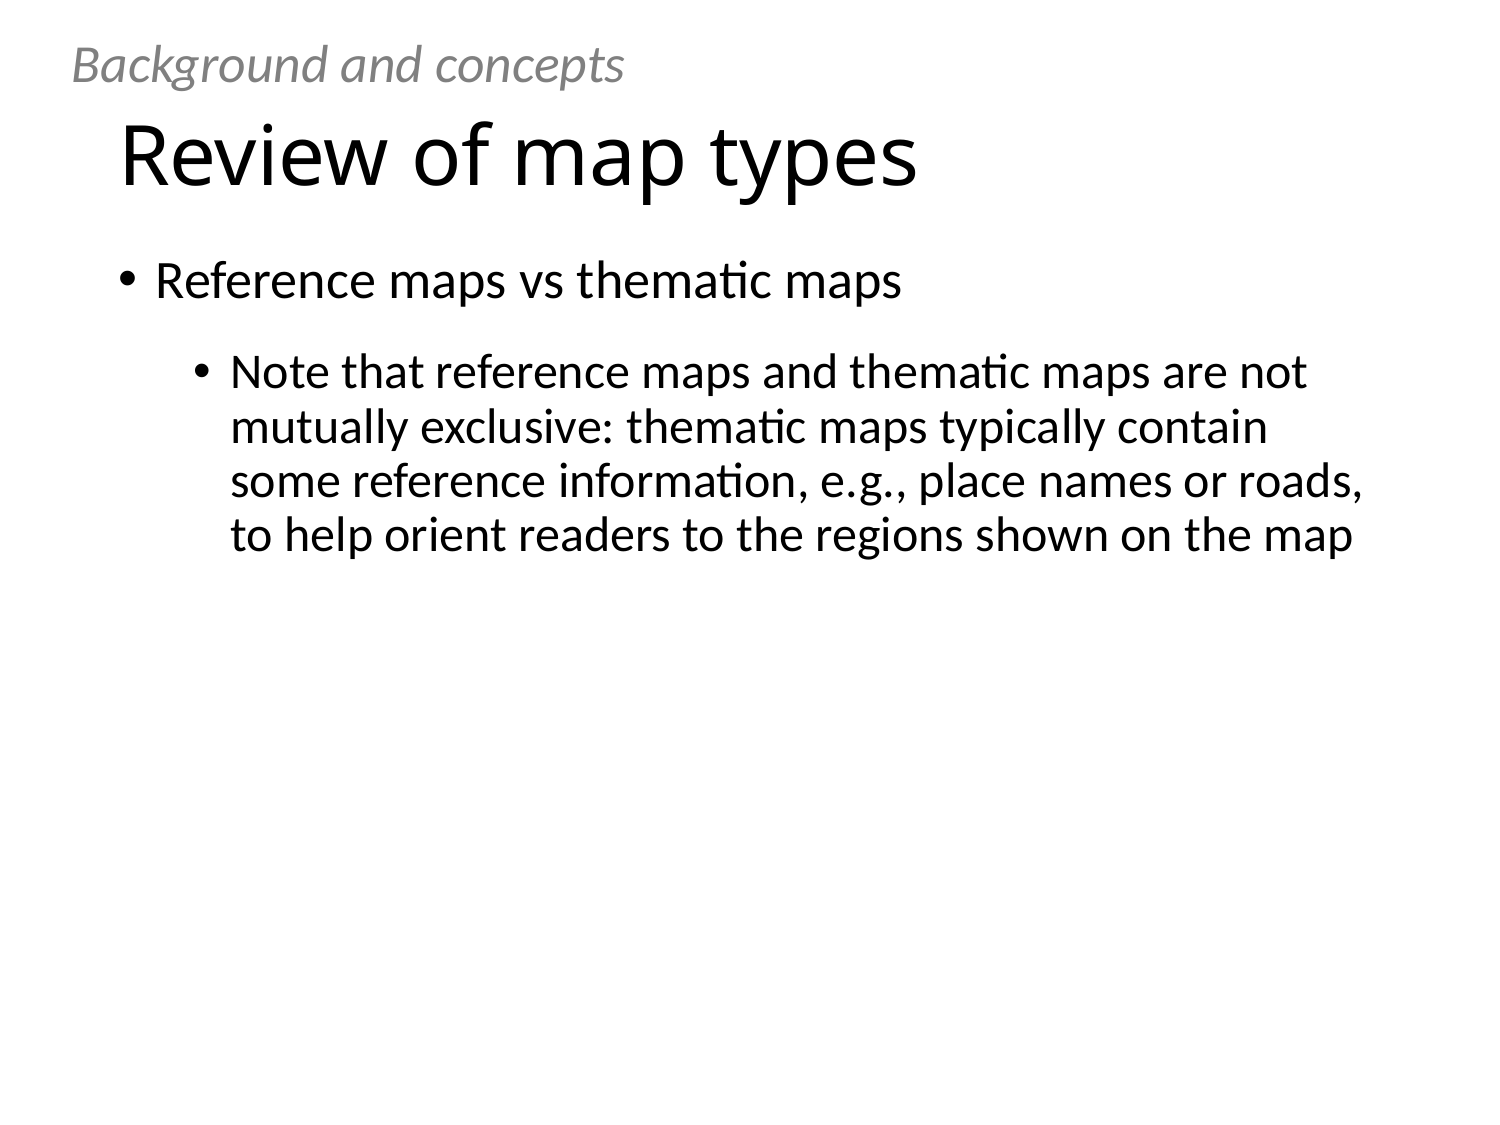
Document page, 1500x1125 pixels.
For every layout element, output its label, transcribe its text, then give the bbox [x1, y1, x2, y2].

list Reference maps vs thematic maps Note that reference maps and thematic maps are not mutually exclusive: thematic maps typically contain some reference information, e.g., place names or roads, to help orient readers to the regions shown on the map [103, 244, 1397, 1014]
title Review of map types [103, 73, 1397, 244]
list Background and concepts [56, 28, 642, 108]
